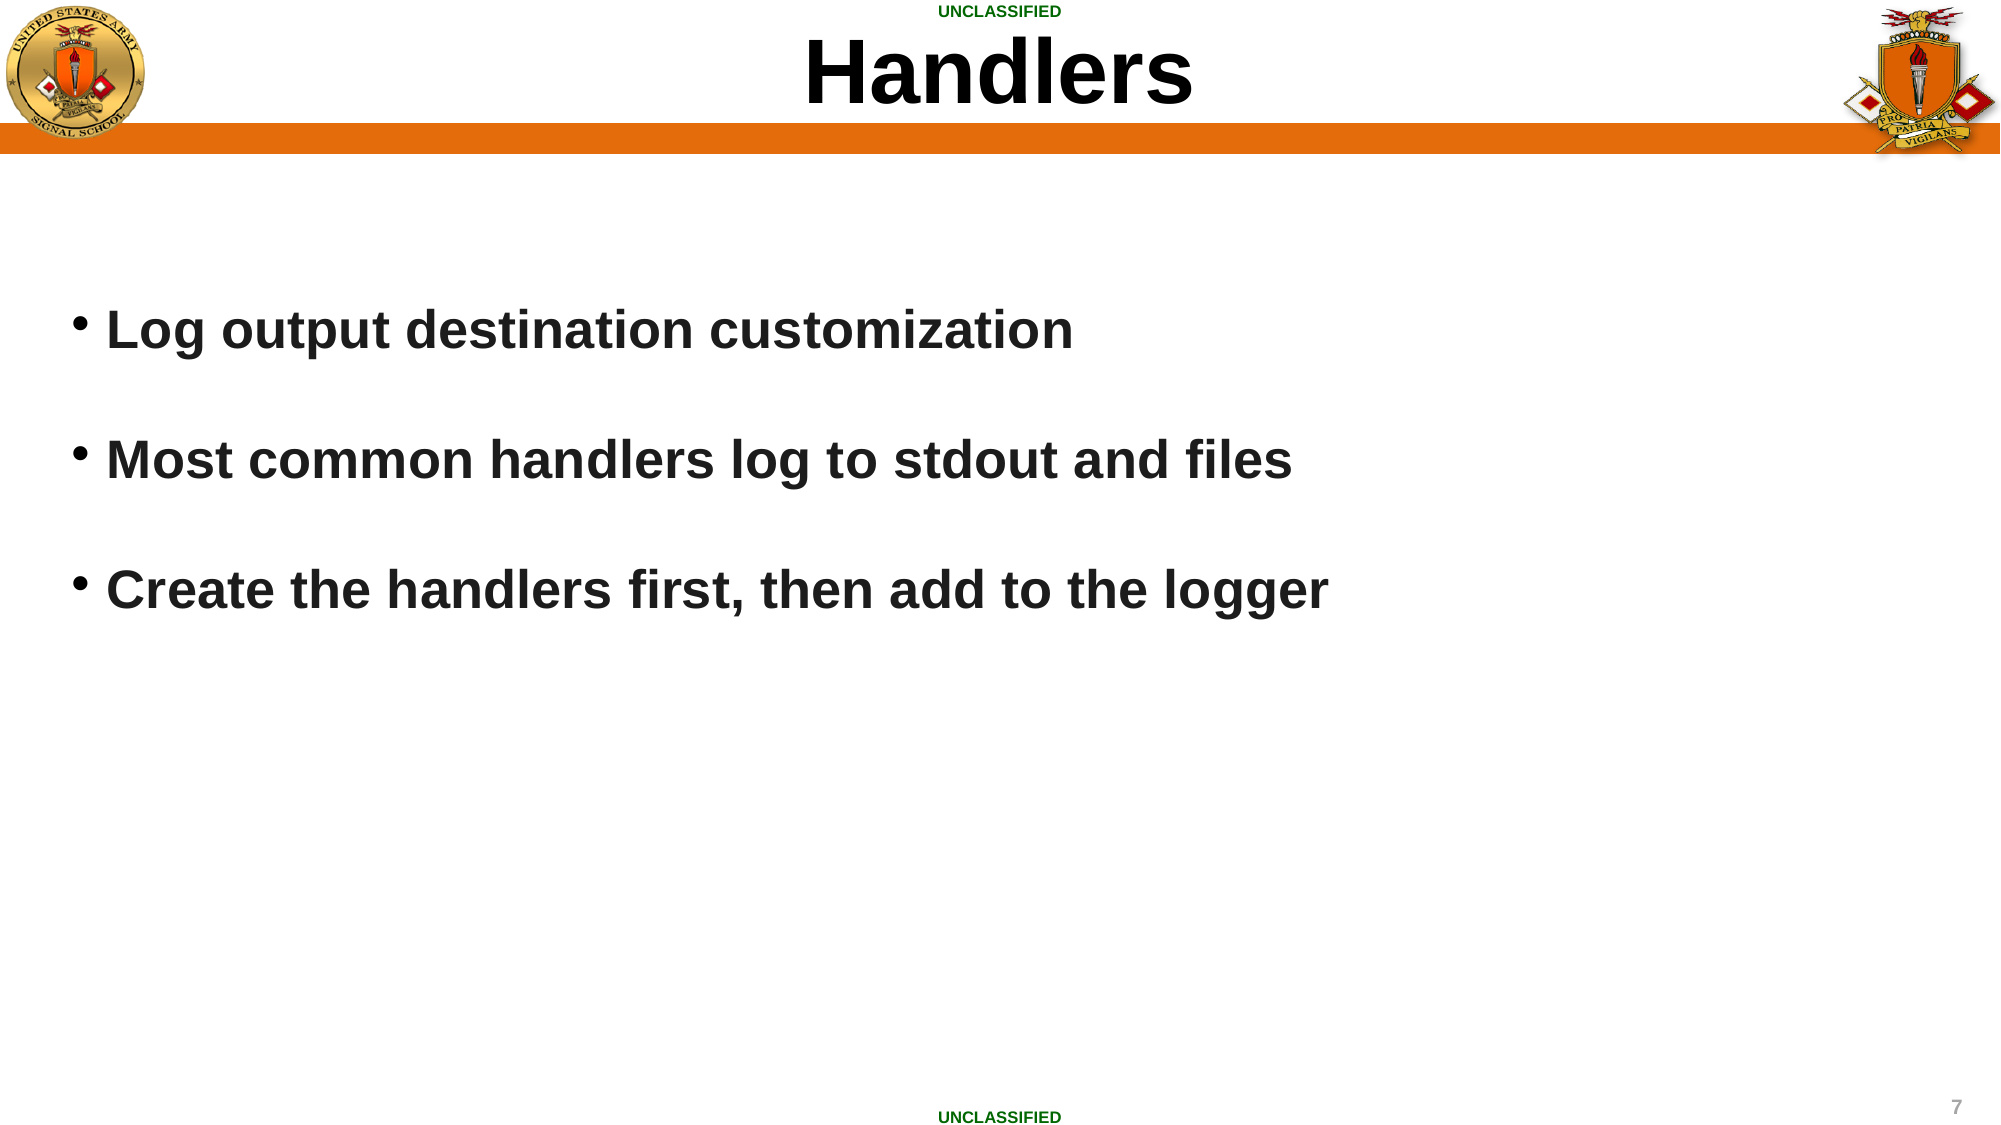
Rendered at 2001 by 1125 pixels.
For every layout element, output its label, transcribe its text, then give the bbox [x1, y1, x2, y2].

picture [1805, 0, 2001, 169]
text_box Handlers [71, 0, 1929, 123]
text_box Log output destination customization Most common handlers log to stdout and files Create the handlers first, then add to the logger [71, 294, 1893, 991]
picture [0, 0, 150, 144]
